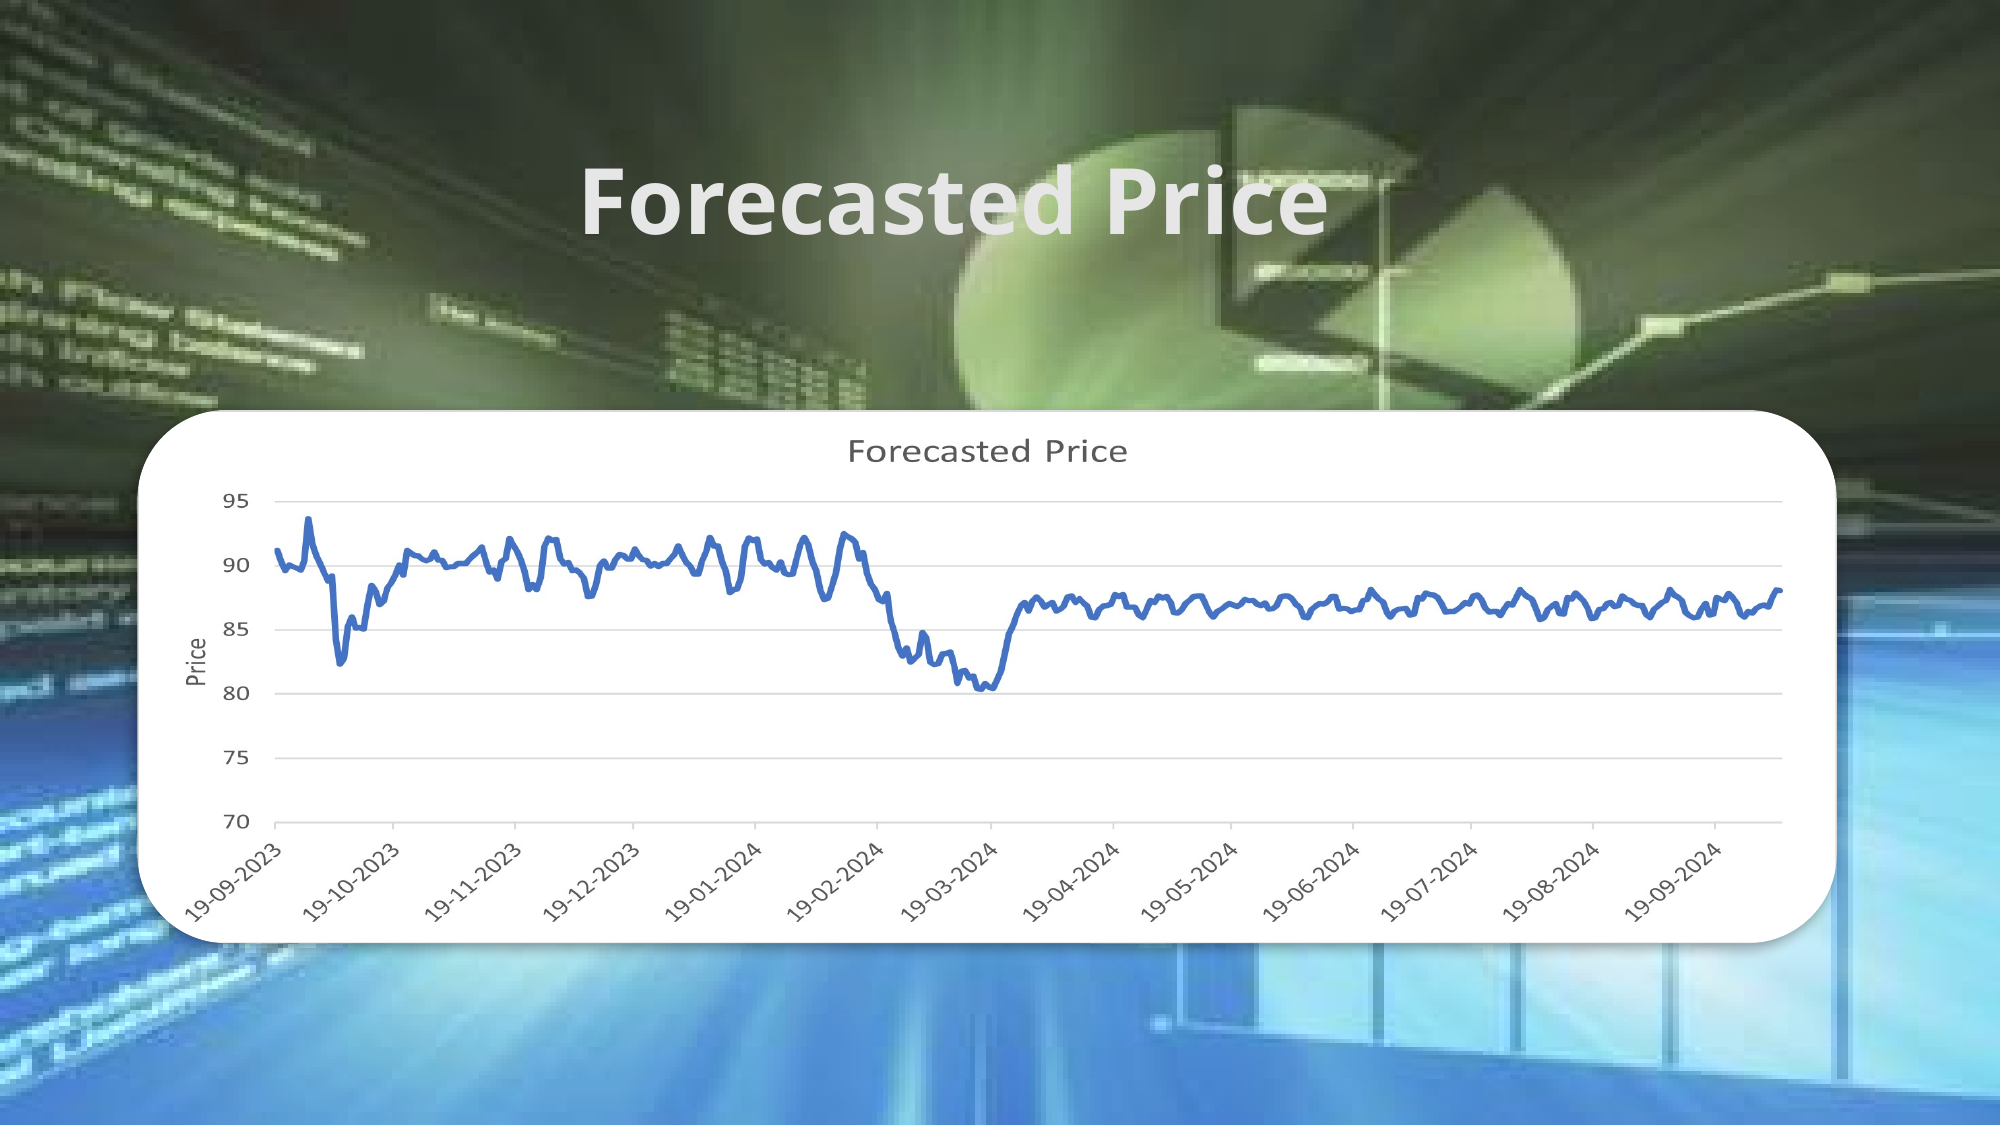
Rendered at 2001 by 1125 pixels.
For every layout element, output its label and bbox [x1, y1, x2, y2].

picture [0, 0, 2000, 1125]
list [137, 409, 1837, 944]
